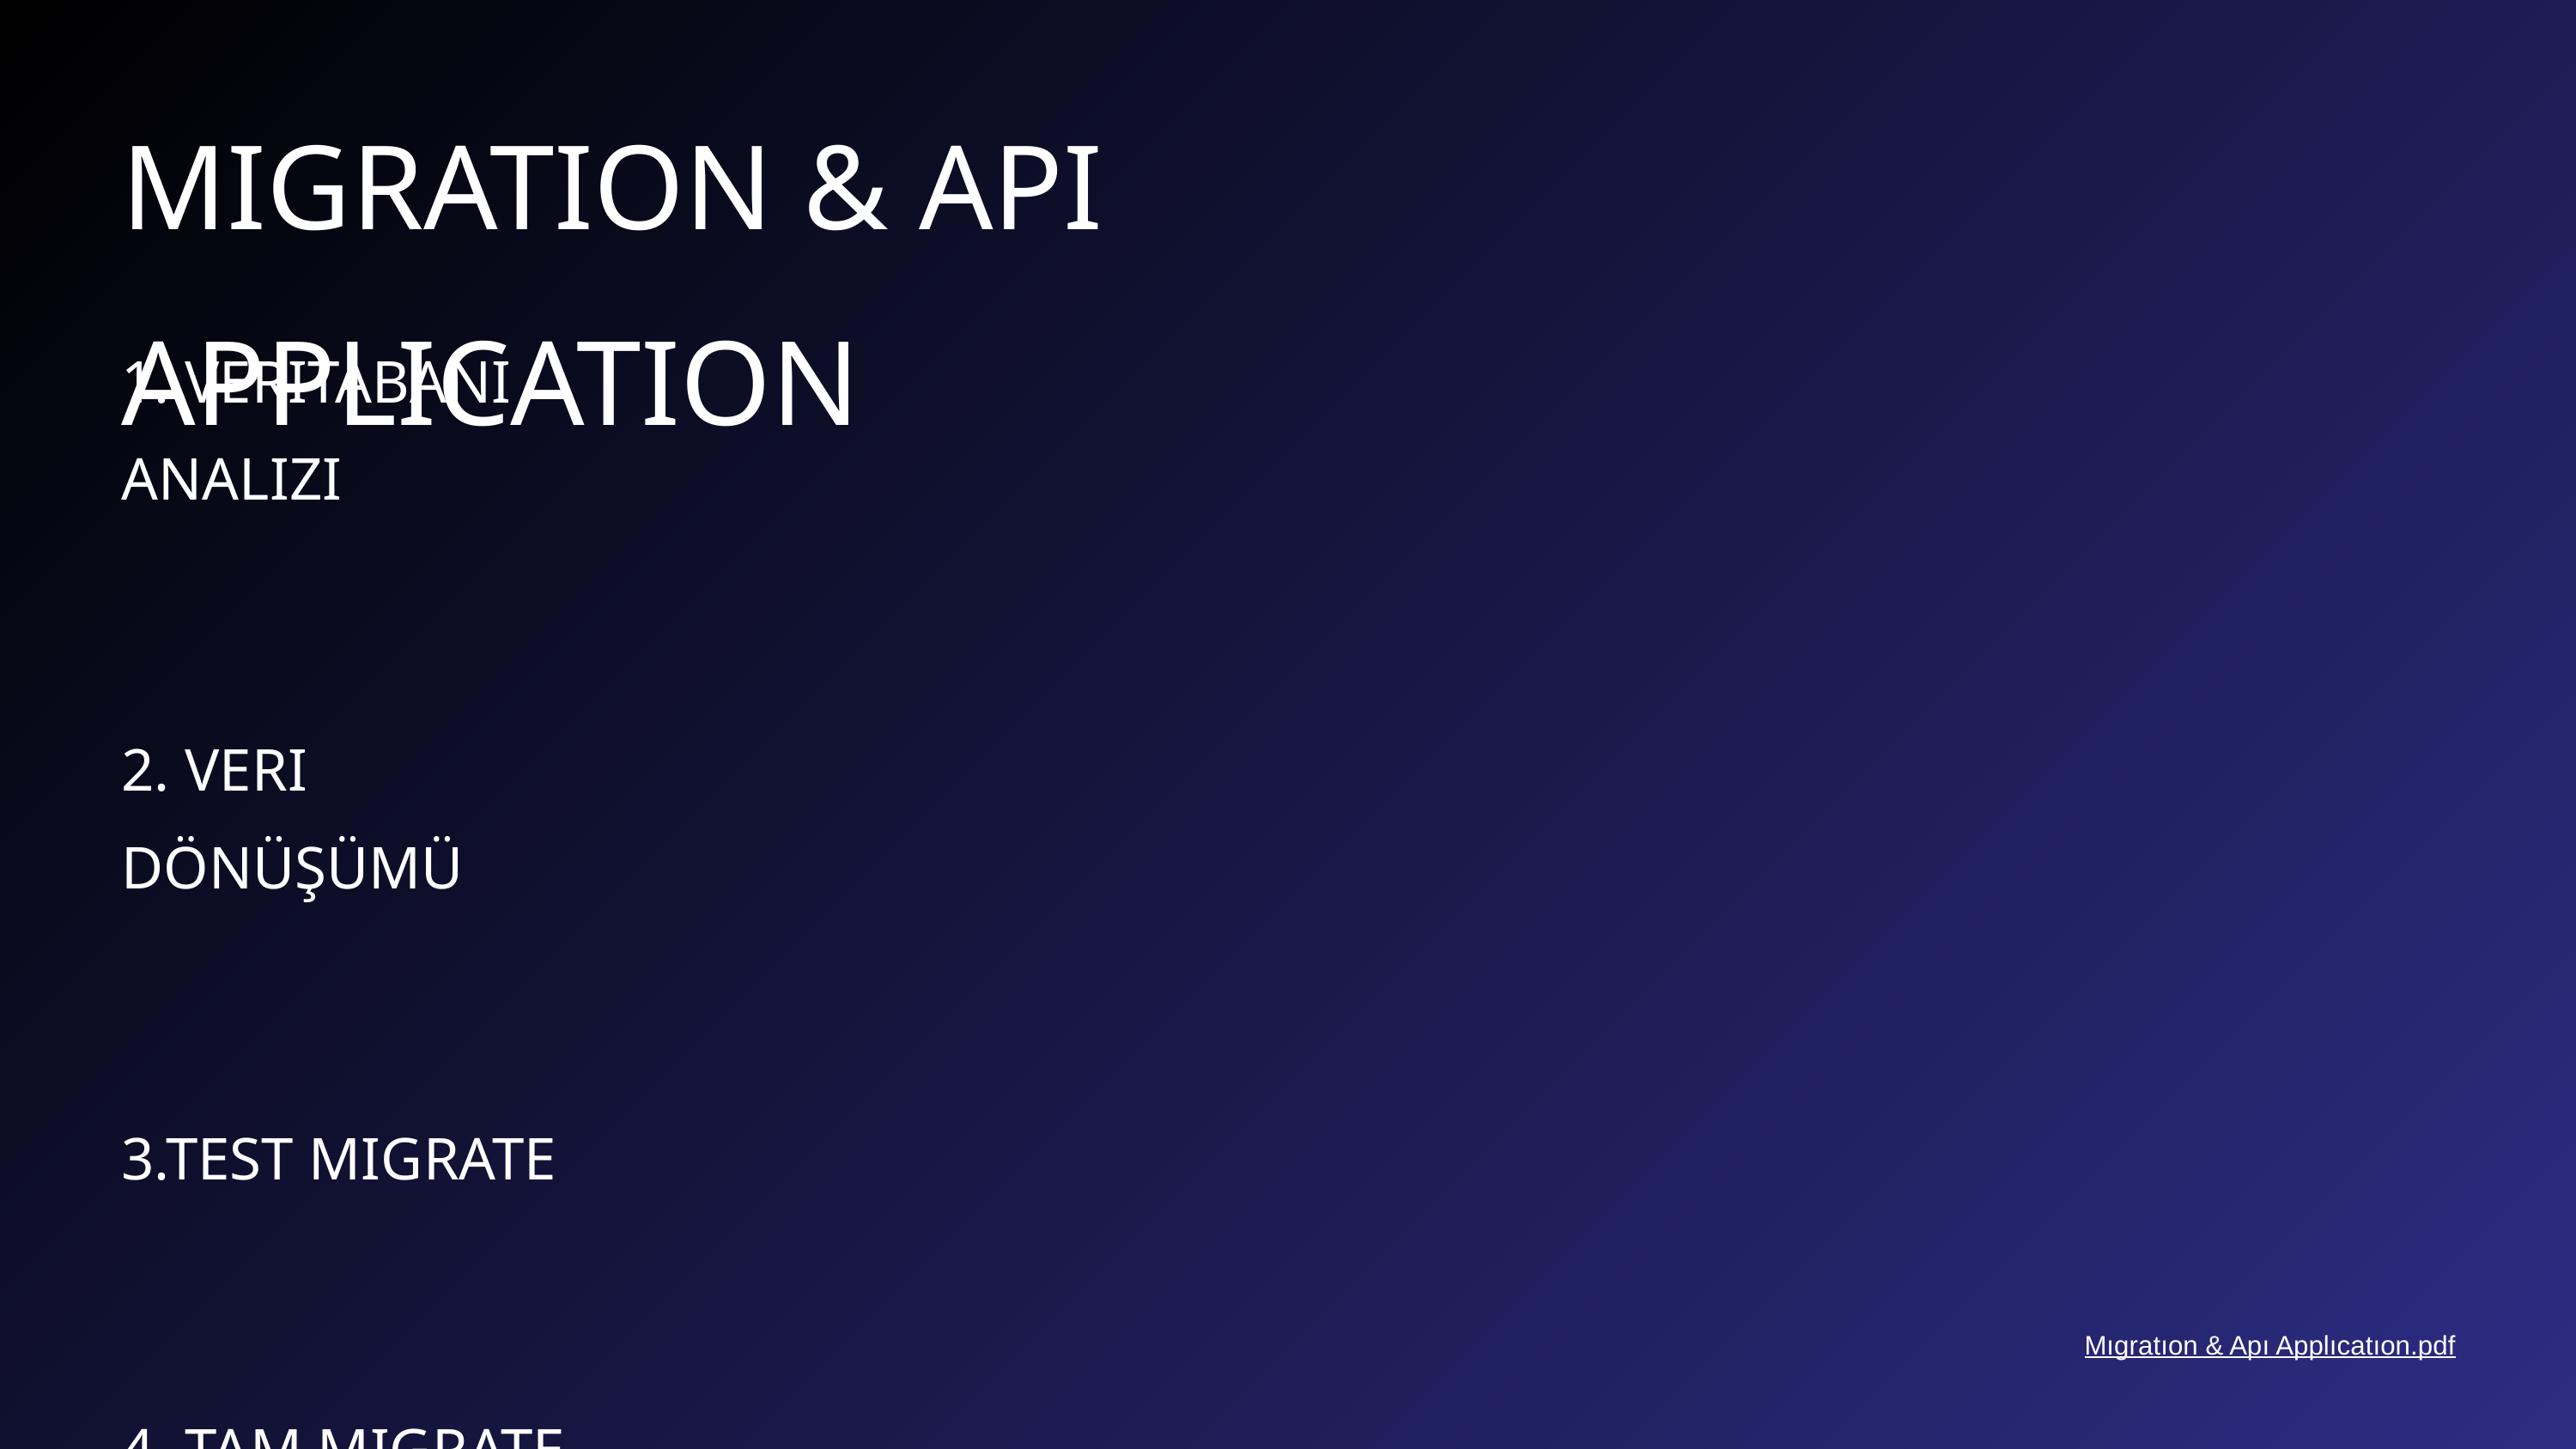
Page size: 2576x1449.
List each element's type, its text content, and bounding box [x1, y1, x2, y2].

text_box MIGRATION & API APPLICATION [121, 58, 1868, 449]
text_box 1. VERITABANI ANALIZI 2. VERI DÖNÜŞÜMÜ 3.TEST MIGRATE 4. TAM MIGRATE [121, 317, 580, 1449]
text_box Mıgratıon & Apı Applıcatıon.pdf [2071, 1315, 2494, 1373]
